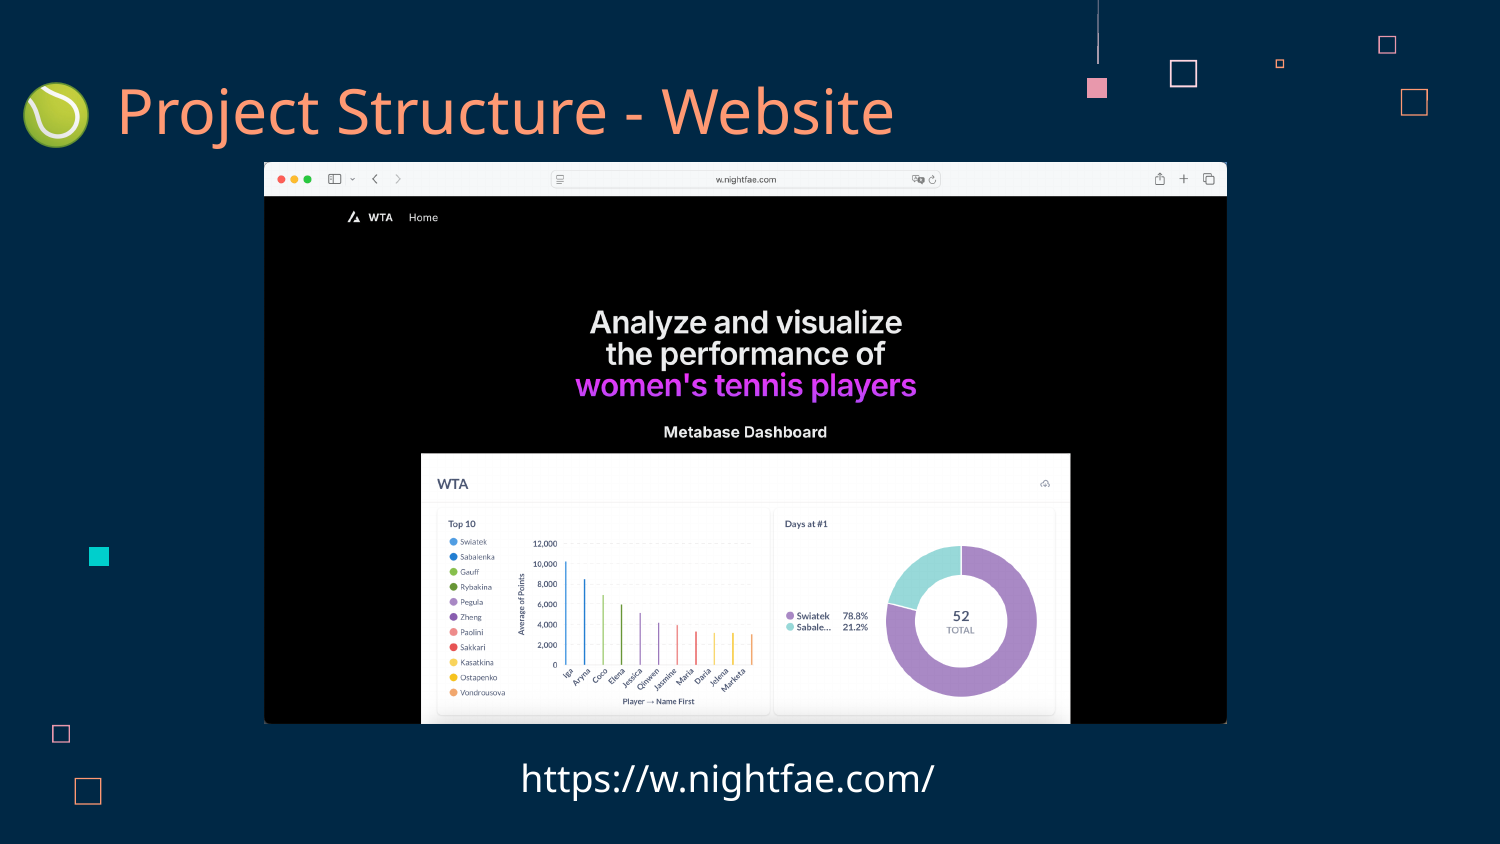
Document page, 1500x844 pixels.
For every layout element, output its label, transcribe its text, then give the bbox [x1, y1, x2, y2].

text_box https://w.nightfae.com/ [505, 739, 995, 819]
picture [264, 162, 1228, 724]
title Project Structure - Website [101, 67, 1111, 163]
picture [23, 81, 90, 148]
text_box [88, 546, 109, 567]
